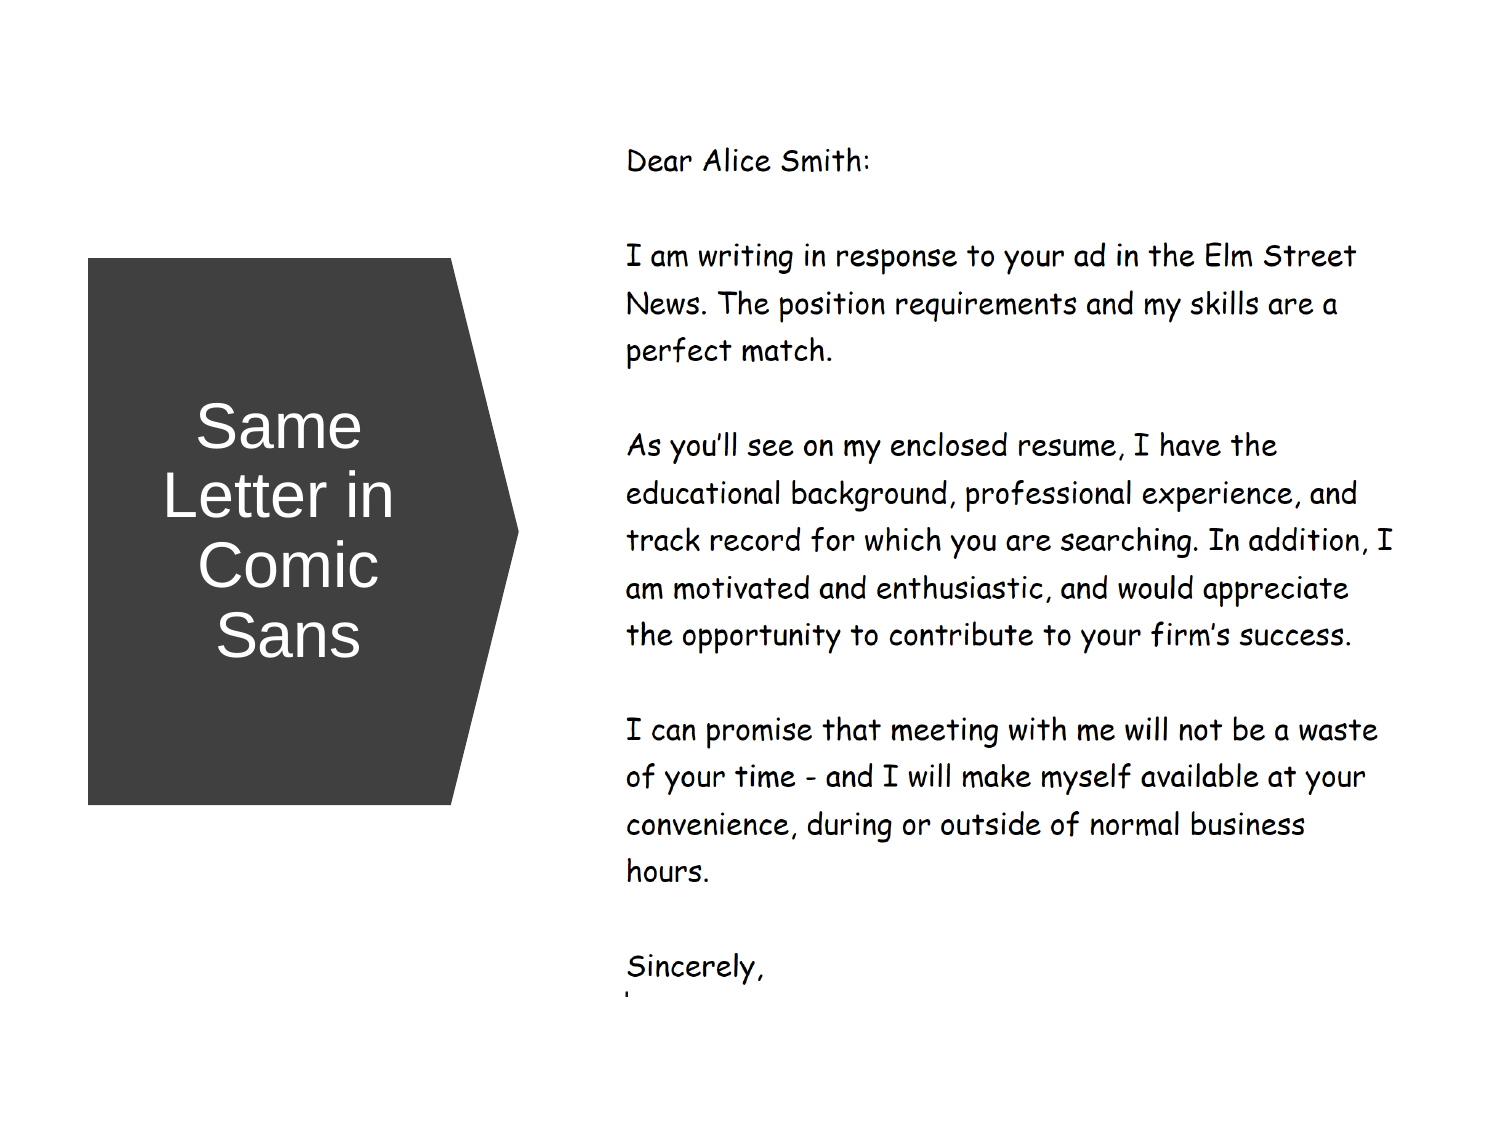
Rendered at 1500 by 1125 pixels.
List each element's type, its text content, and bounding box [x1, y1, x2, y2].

text_box [86, 256, 521, 808]
title Same Letter in Comic Sans [126, 322, 450, 741]
picture [587, 128, 1423, 997]
